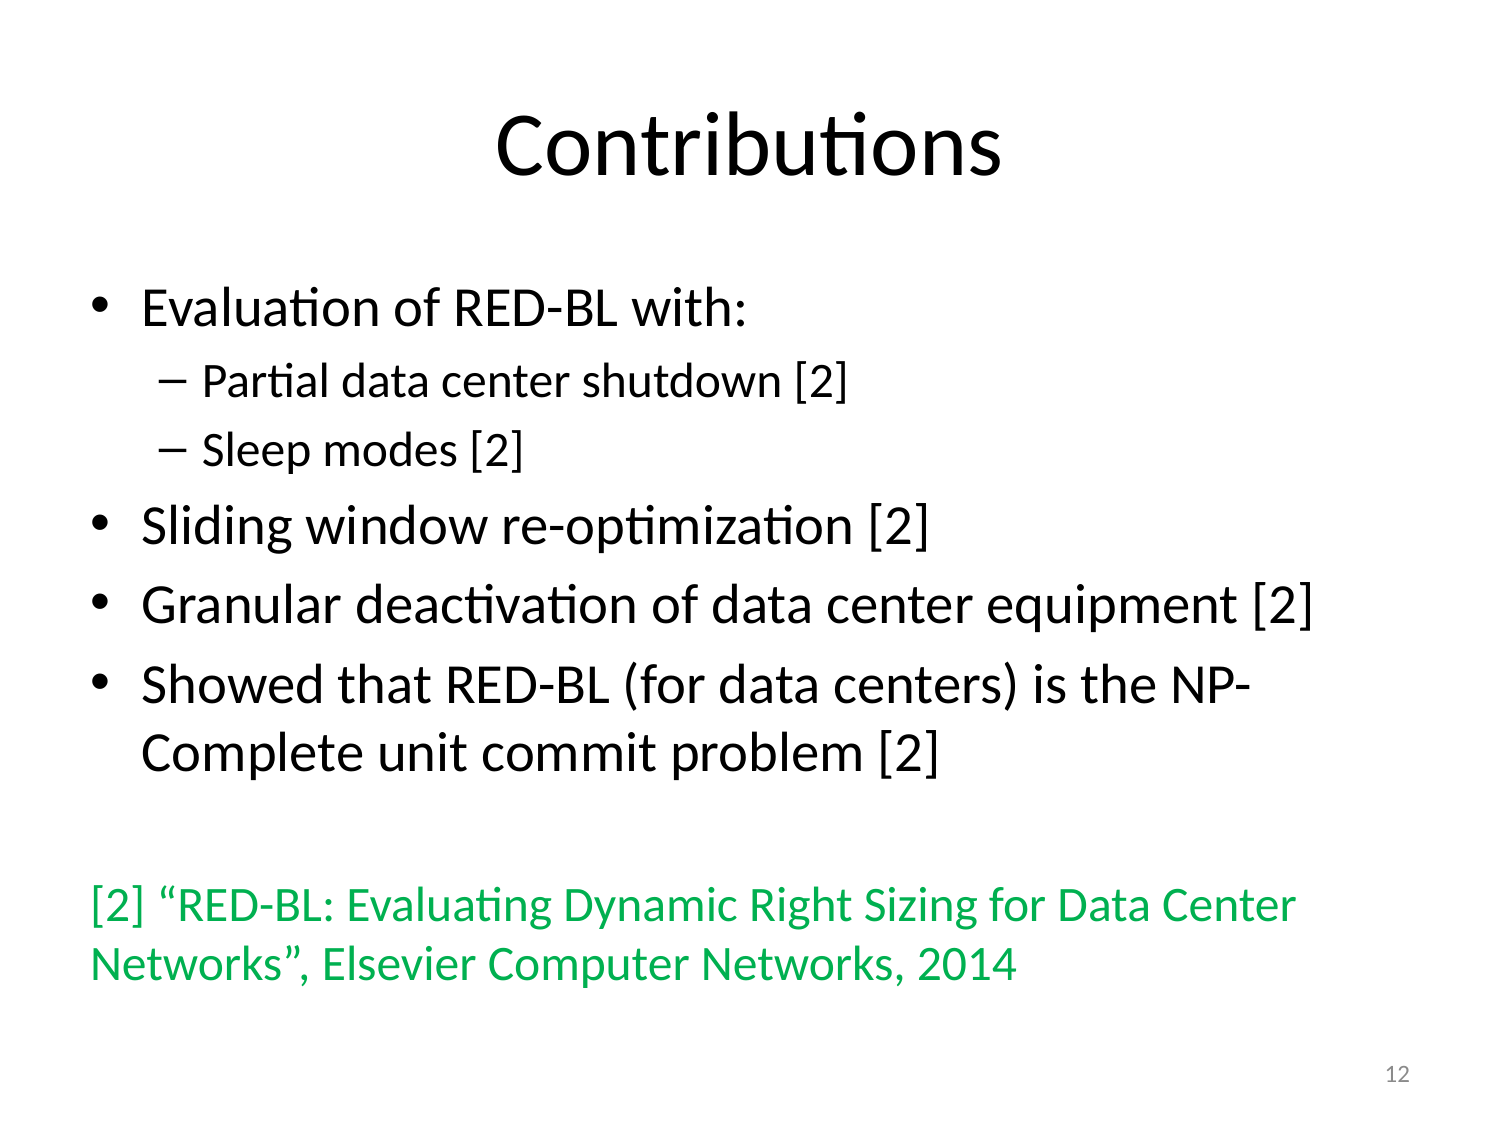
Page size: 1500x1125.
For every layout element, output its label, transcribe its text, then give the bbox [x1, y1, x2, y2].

slide_number 12 [1074, 1042, 1425, 1103]
list Evaluation of RED-BL with: Partial data center shutdown [2] Sleep modes [2] Sliding window re-optimization [2] Granular deactivation of data center equipment [2] Showed that RED-BL (for data centers) is the NP-Complete unit commit problem [2] [2] “RED-BL: Evaluating Dynamic Right Sizing for Data Center Networks”, Elsevier Computer Networks, 2014 [75, 262, 1425, 1005]
title Contributions [75, 45, 1425, 233]
